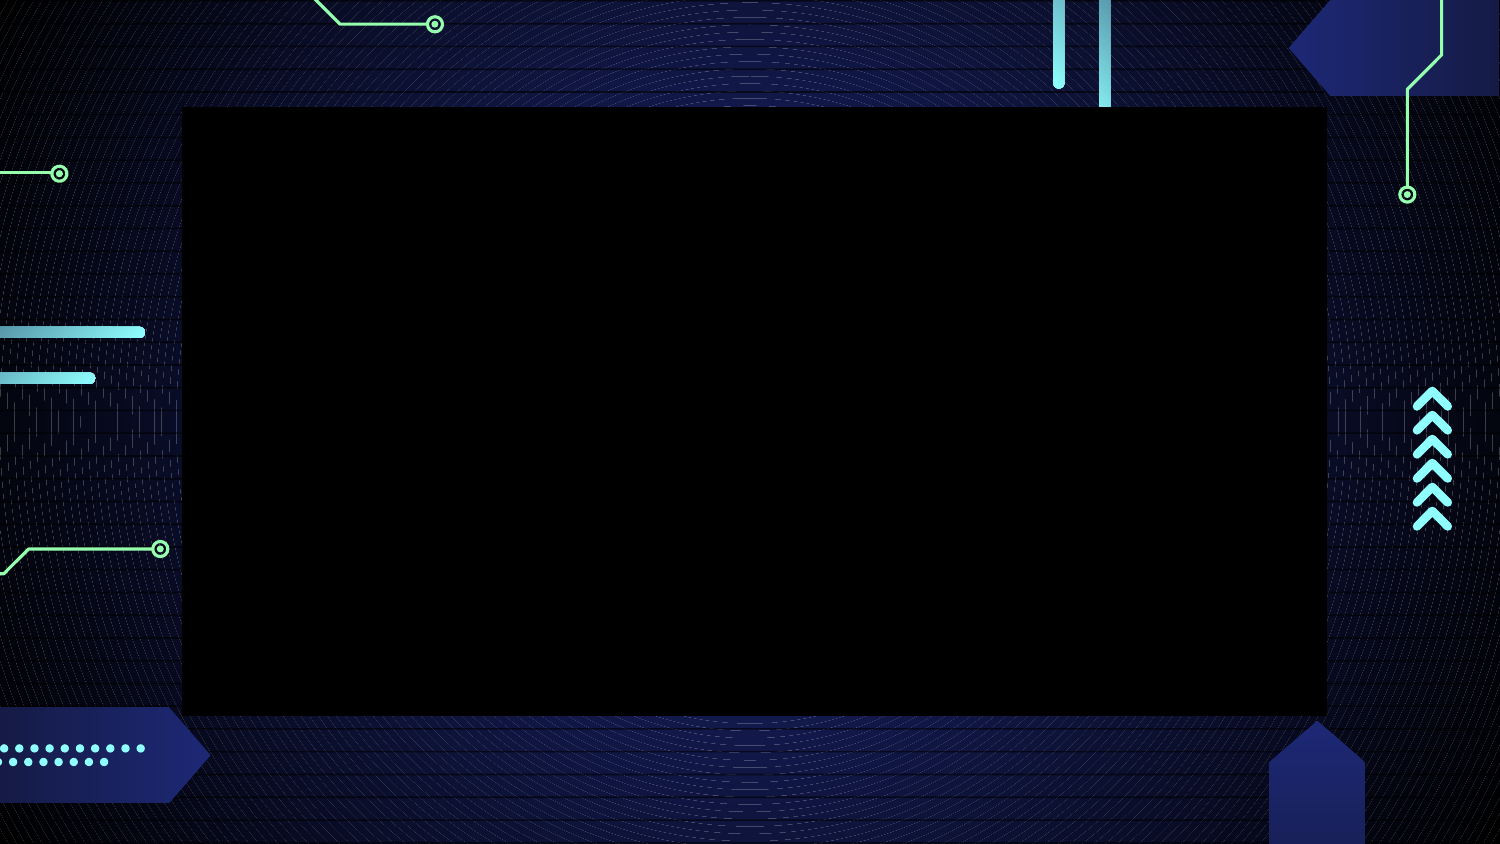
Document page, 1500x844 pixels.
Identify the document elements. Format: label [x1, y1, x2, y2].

picture [182, 107, 1328, 717]
